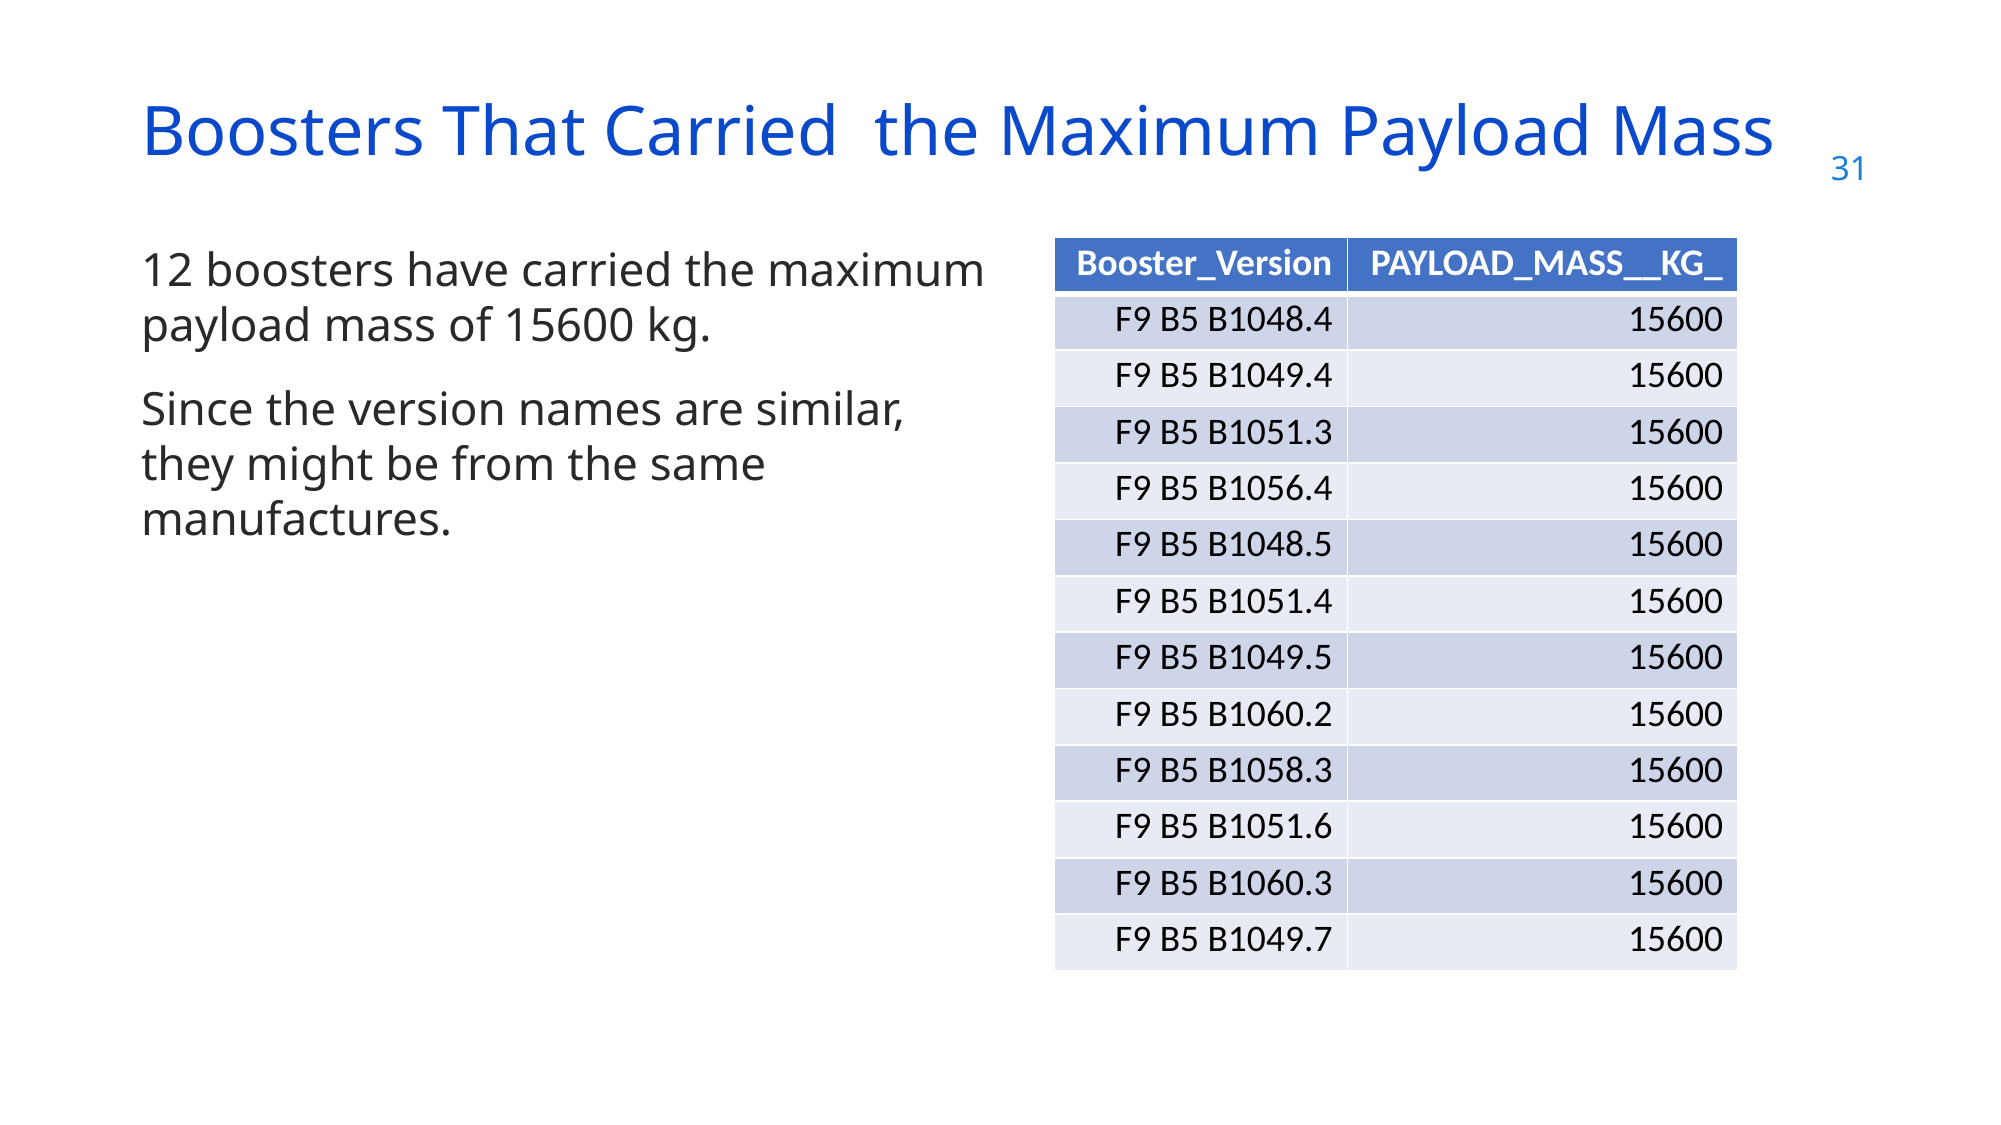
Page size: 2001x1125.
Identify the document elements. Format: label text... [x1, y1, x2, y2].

table_cell F9 B5 B1049.5 [1055, 633, 1347, 688]
table_cell F9 B5 B1049.4 [1055, 351, 1347, 406]
table_cell 15600 [1348, 464, 1737, 519]
table_cell 15600 [1348, 351, 1737, 406]
table_cell F9 B5 B1051.4 [1055, 577, 1347, 631]
table_cell 15600 [1348, 859, 1737, 913]
table_header PAYLOAD_MASS__KG_ [1348, 238, 1737, 291]
table_cell F9 B5 B1060.3 [1055, 859, 1347, 913]
table_cell 15600 [1348, 520, 1737, 575]
table_cell 15600 [1348, 915, 1737, 970]
table_cell F9 B5 B1049.7 [1055, 915, 1347, 970]
table_header Booster_Version [1055, 238, 1347, 291]
text_box Boosters That Carried the Maximum Payload Mass [126, 88, 1852, 179]
table_cell F9 B5 B1051.3 [1055, 407, 1347, 462]
table_cell 15600 [1348, 633, 1737, 688]
table_cell 15600 [1348, 577, 1737, 631]
table_cell F9 B5 B1056.4 [1055, 464, 1347, 519]
list 12 boosters have carried the maximum payload mass of 15600 kg. Since the version names are similar, they might be from the same manufactures. [126, 233, 1017, 1014]
slide_number 31 [1433, 136, 1884, 203]
table_cell 15600 [1348, 746, 1737, 800]
table_cell 15600 [1348, 297, 1737, 349]
table_cell 15600 [1348, 689, 1737, 744]
table_cell 15600 [1348, 802, 1737, 857]
table_cell 15600 [1348, 407, 1737, 462]
table_cell F9 B5 B1048.4 [1055, 297, 1347, 349]
table_cell F9 B5 B1048.5 [1055, 520, 1347, 575]
table_cell F9 B5 B1060.2 [1055, 689, 1347, 744]
table_cell F9 B5 B1058.3 [1055, 746, 1347, 800]
table_cell F9 B5 B1051.6 [1055, 802, 1347, 857]
